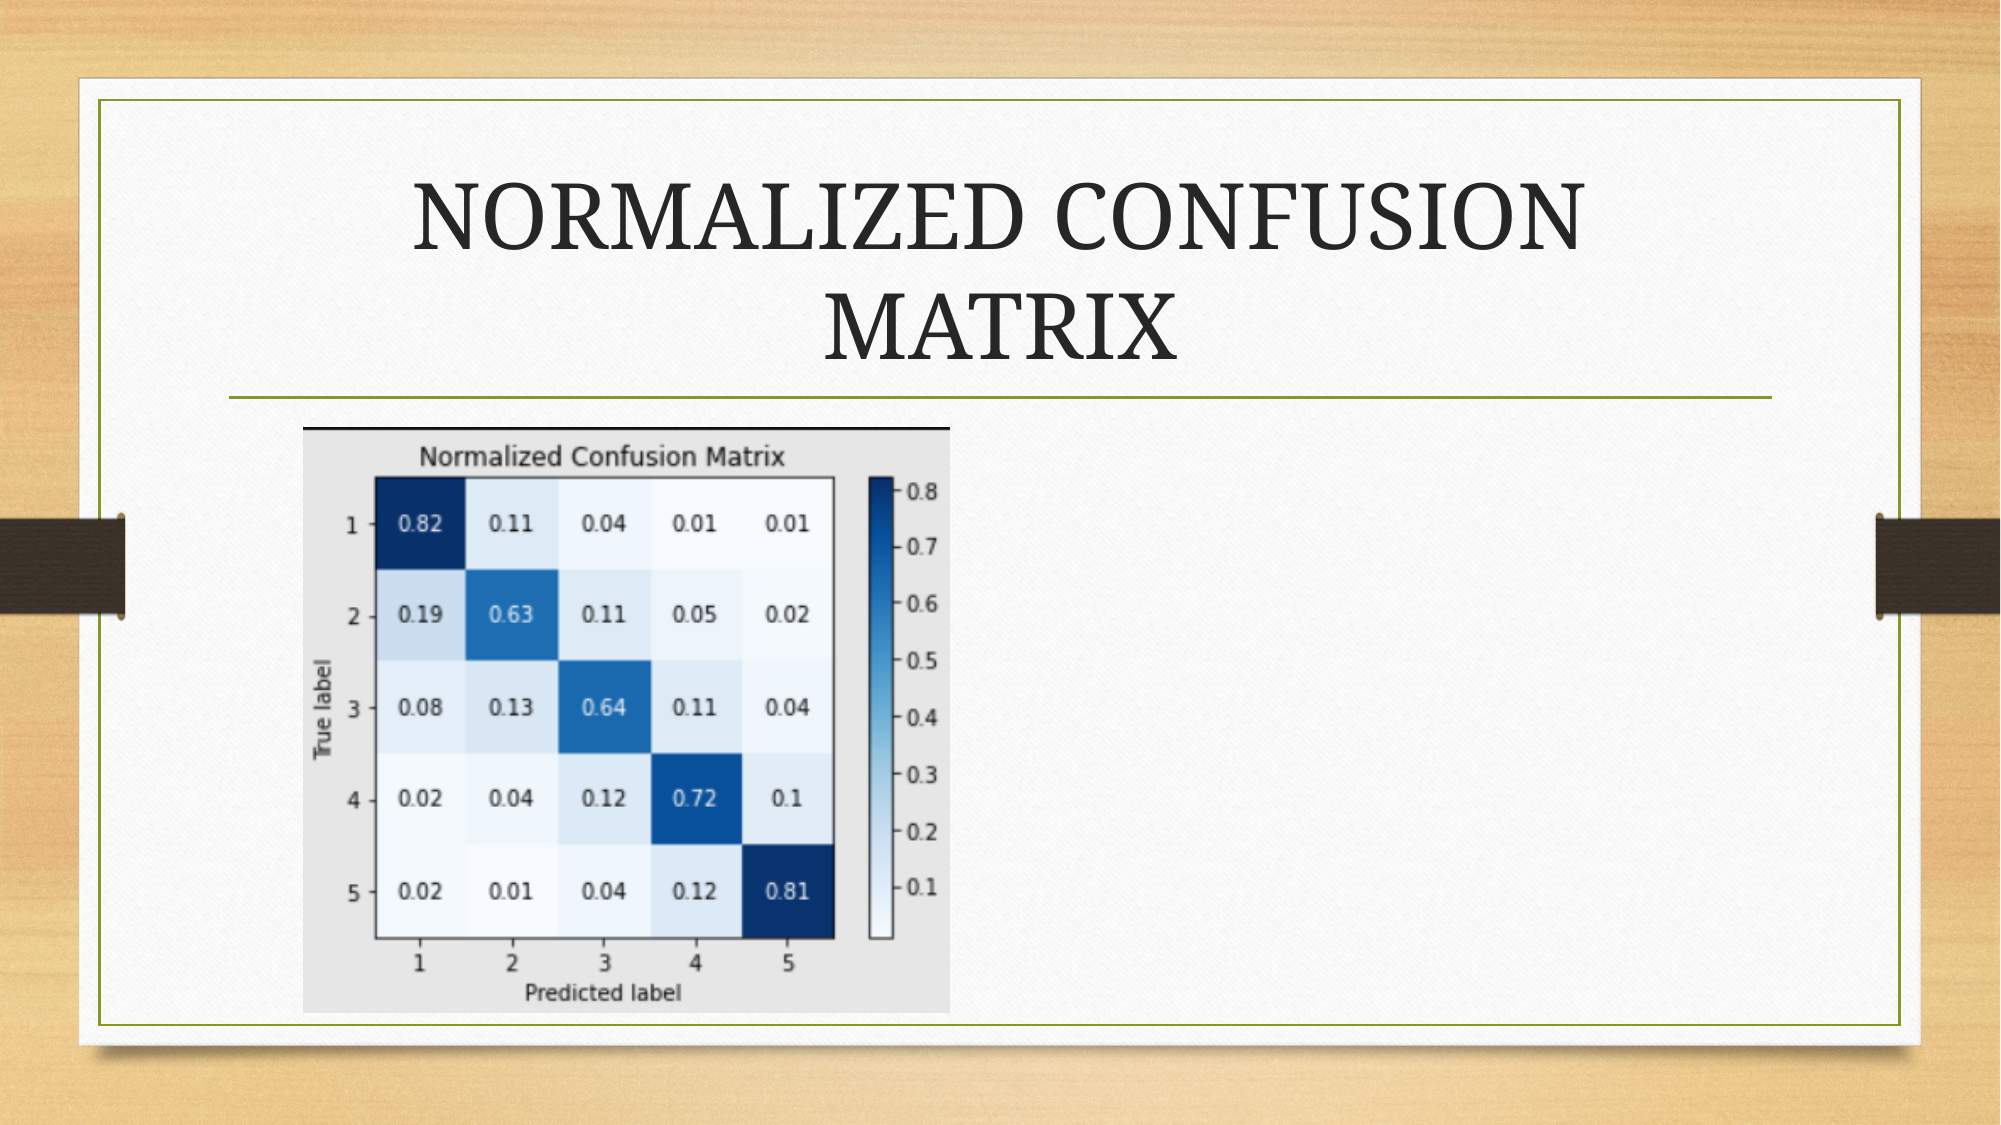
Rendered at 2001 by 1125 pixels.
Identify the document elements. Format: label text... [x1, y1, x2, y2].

title NORMALIZED CONFUSION MATRIX [212, 161, 1788, 375]
picture [0, 0, 2001, 1125]
